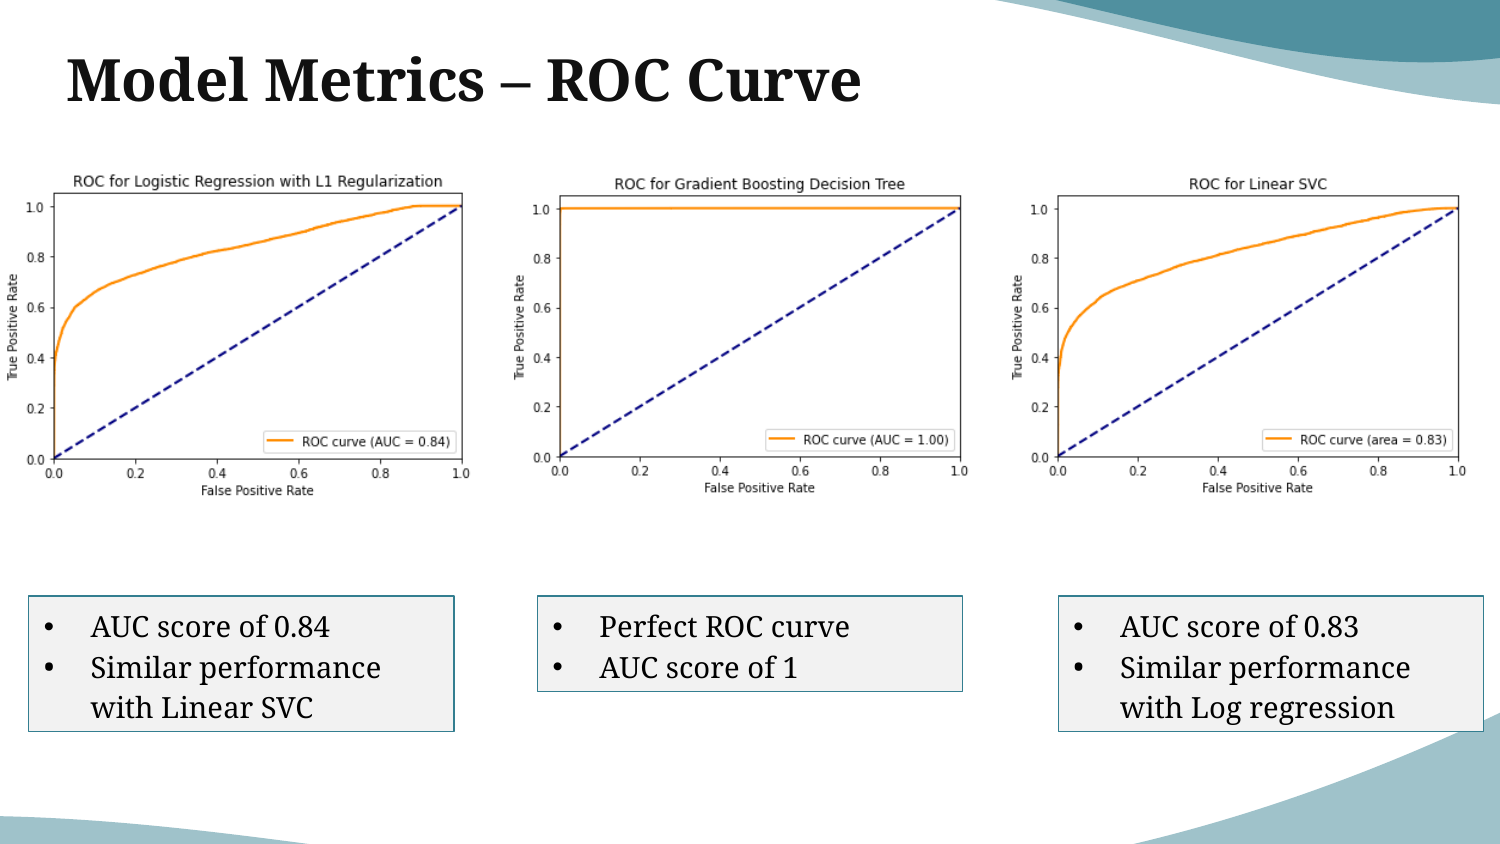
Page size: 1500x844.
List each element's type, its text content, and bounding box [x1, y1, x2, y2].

picture [0, 165, 481, 506]
text_box AUC score of 0.84 Similar performance with Linear SVC [28, 596, 454, 732]
title Model Metrics – ROC Curve [51, 27, 1315, 126]
text_box AUC score of 0.83 Similar performance with Log regression [1058, 596, 1484, 732]
text_box Perfect ROC curve AUC score of 1 [537, 596, 963, 692]
picture [507, 169, 978, 502]
picture [1005, 169, 1476, 502]
